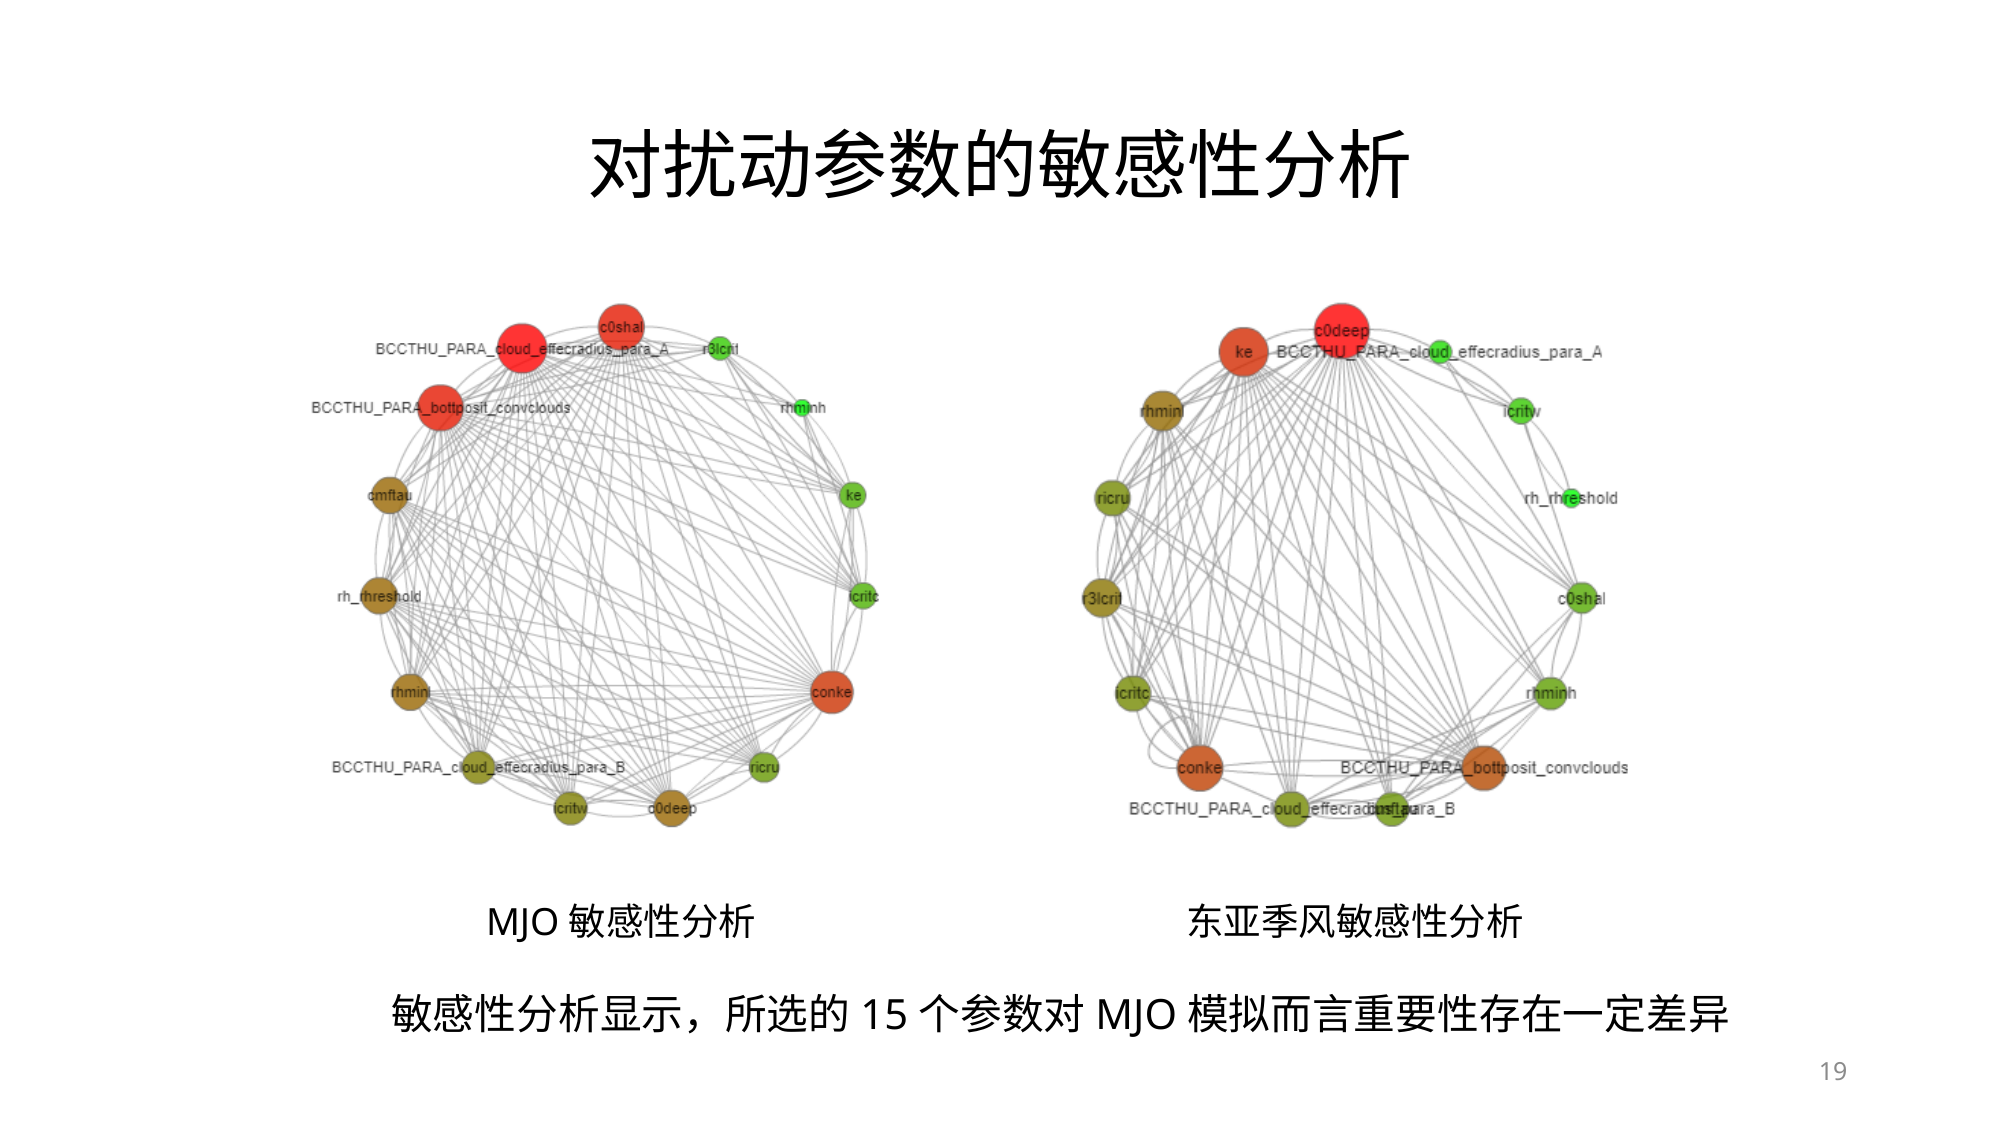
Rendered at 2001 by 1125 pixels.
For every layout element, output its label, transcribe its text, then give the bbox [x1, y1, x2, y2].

text_box 敏感性分析显示，所选的15个参数对MJO模拟而言重要性存在一定差异 [376, 980, 2000, 1046]
text_box 东亚季风敏感性分析 [1067, 891, 1643, 951]
text_box MJO敏感性分析 [333, 891, 909, 951]
title 对扰动参数的敏感性分析 [137, 59, 1863, 278]
picture [1076, 300, 1634, 830]
picture [306, 301, 883, 830]
slide_number 19 [1412, 1042, 1863, 1103]
